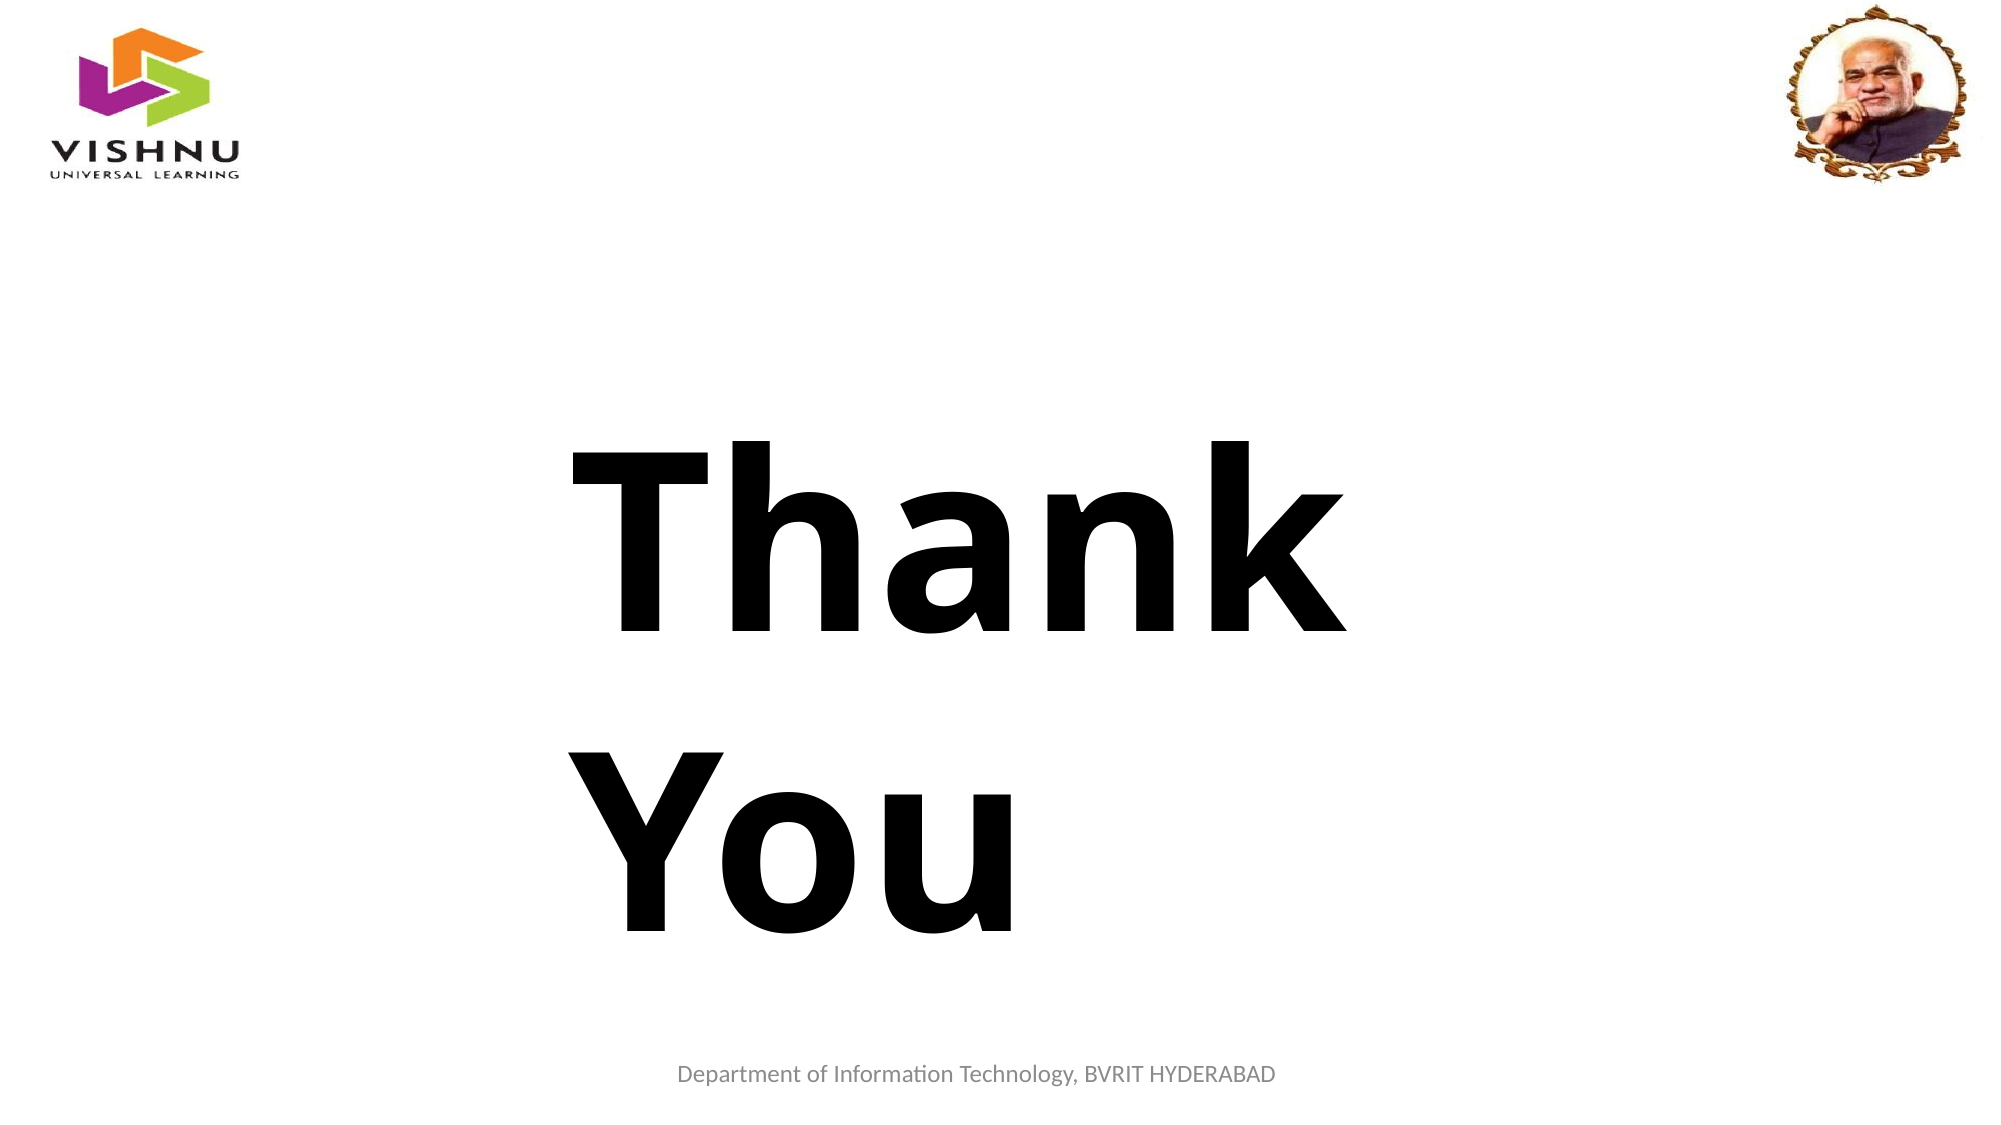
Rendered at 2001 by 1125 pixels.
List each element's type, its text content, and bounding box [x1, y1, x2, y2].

text_box Thank You [553, 373, 1554, 989]
picture [1776, 0, 1983, 191]
footer Department of Information Technology, BVRIT HYDERABAD [662, 1042, 1338, 1103]
picture [17, 6, 276, 185]
